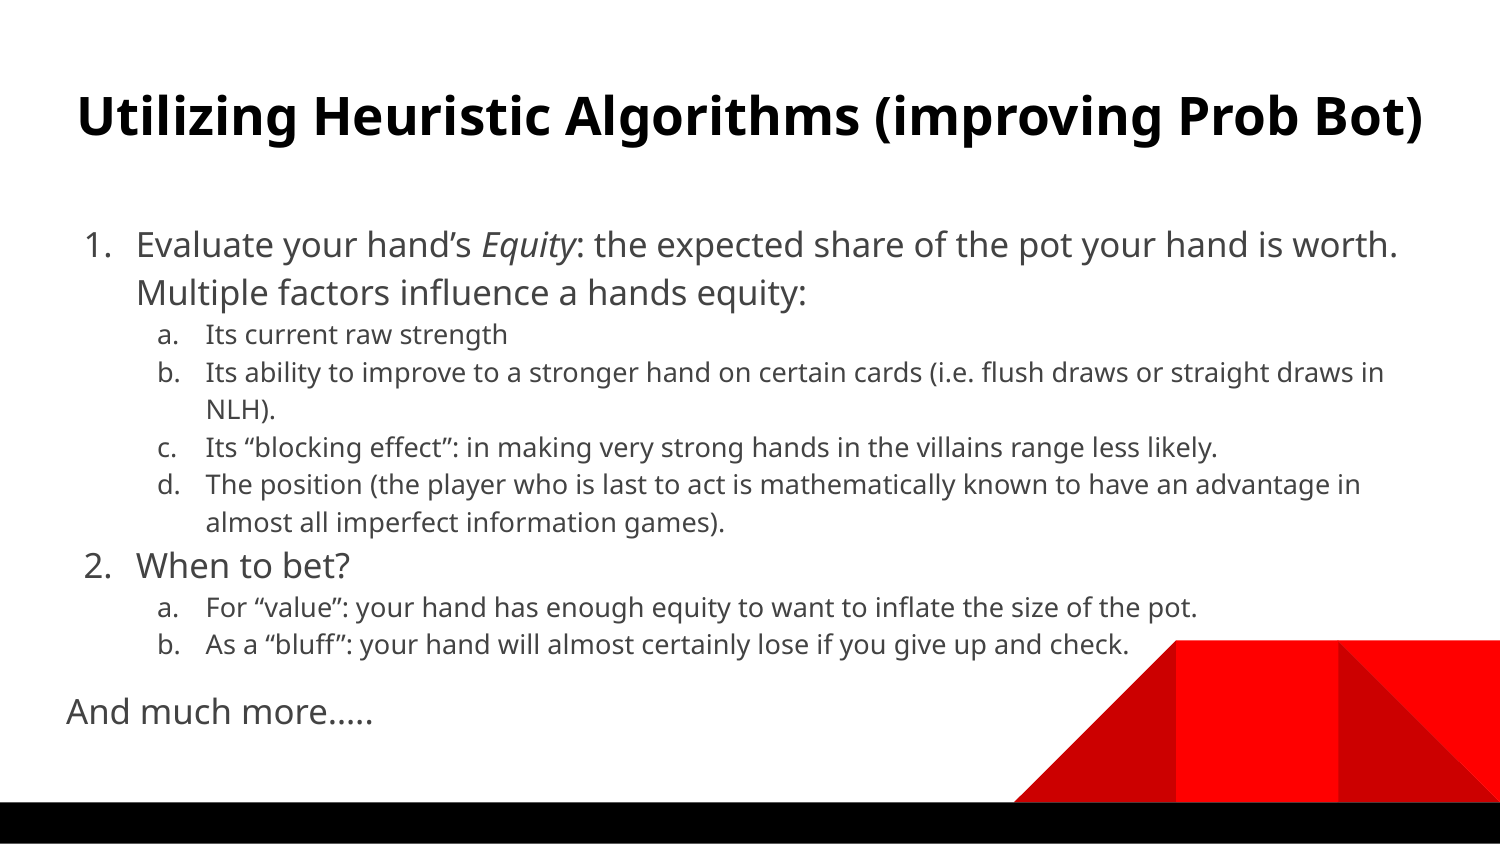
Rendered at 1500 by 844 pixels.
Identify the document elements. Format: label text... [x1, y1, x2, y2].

list Evaluate your hand’s Equity: the expected share of the pot your hand is worth. Multiple factors influence a hands equity: Its current raw strength Its ability to improve to a stronger hand on certain cards (i.e. flush draws or straight draws in NLH). Its “blocking effect”: in making very strong hands in the villains range less likely. The position (the player who is last to act is mathematically known to have an advantage in almost all imperfect information games). When to bet? For “value”: your hand has enough equity to want to inflate the size of the pot. As a “bluff”: your hand will almost certainly lose if you give up and check. And much more….. [51, 201, 1449, 750]
title Utilizing Heuristic Algorithms (improving Prob Bot) [51, 67, 1449, 167]
